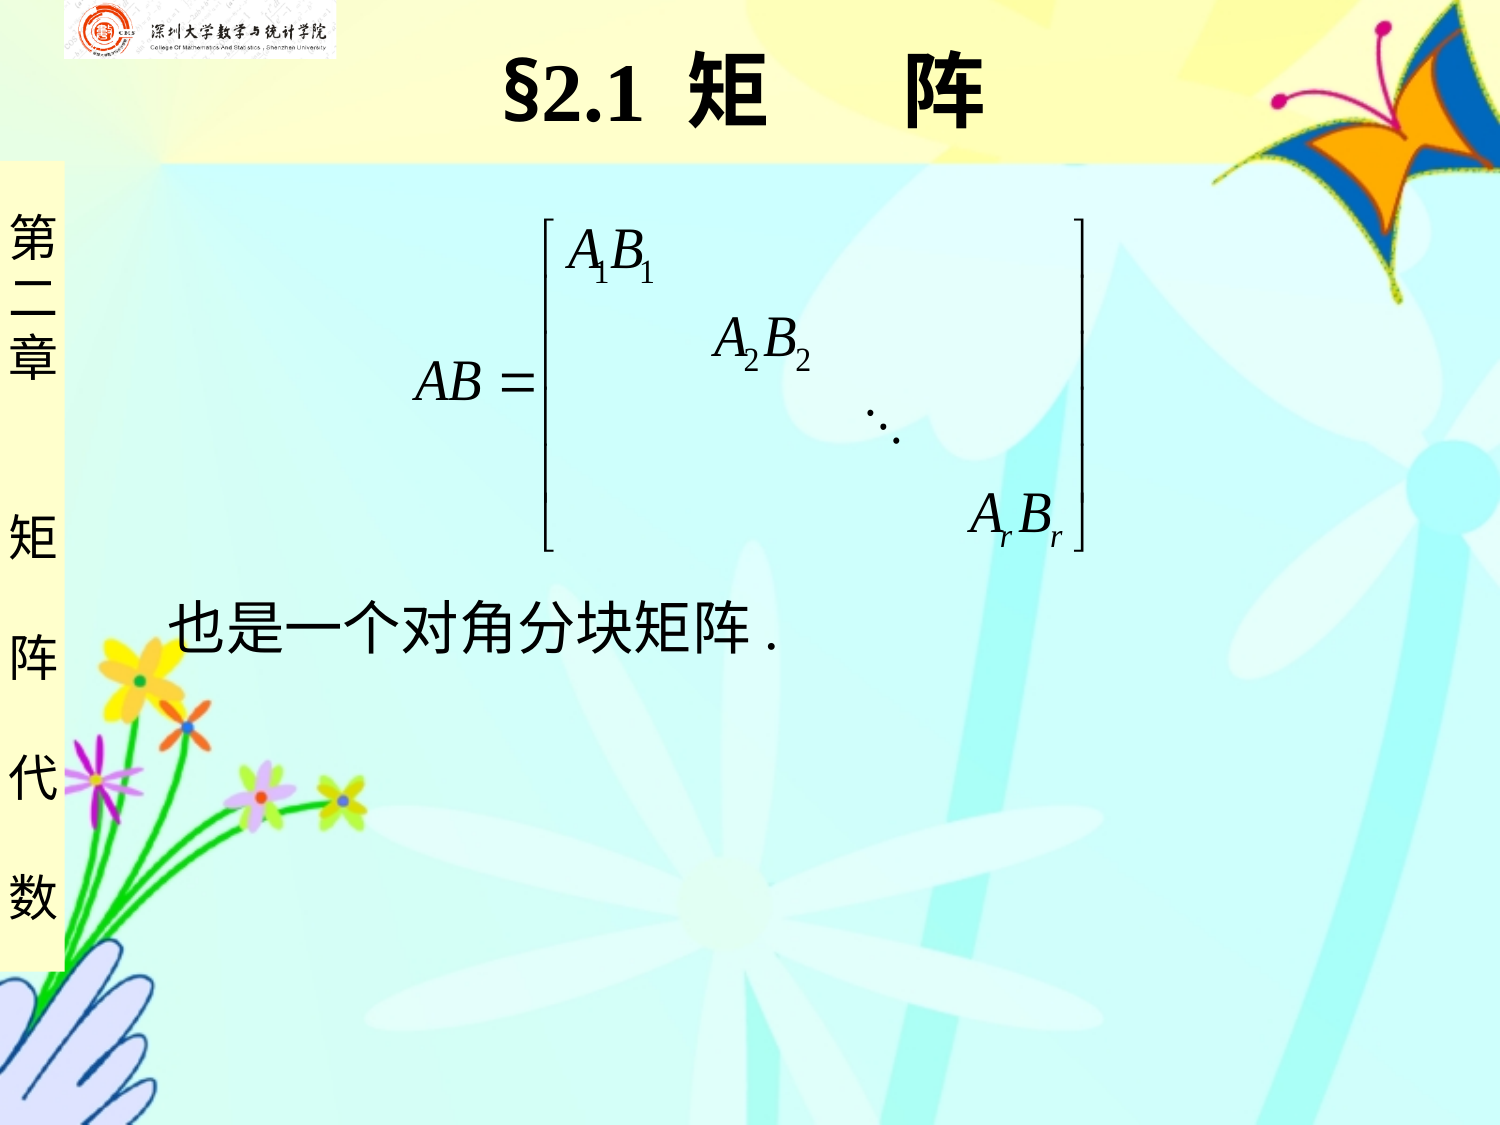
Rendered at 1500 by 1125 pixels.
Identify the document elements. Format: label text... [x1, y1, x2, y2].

picture [0, 0, 1500, 1125]
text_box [403, 206, 1105, 563]
text_box 也是一个对角分块矩阵. [153, 562, 794, 669]
title §2.1 矩 阵 [485, 0, 1034, 191]
